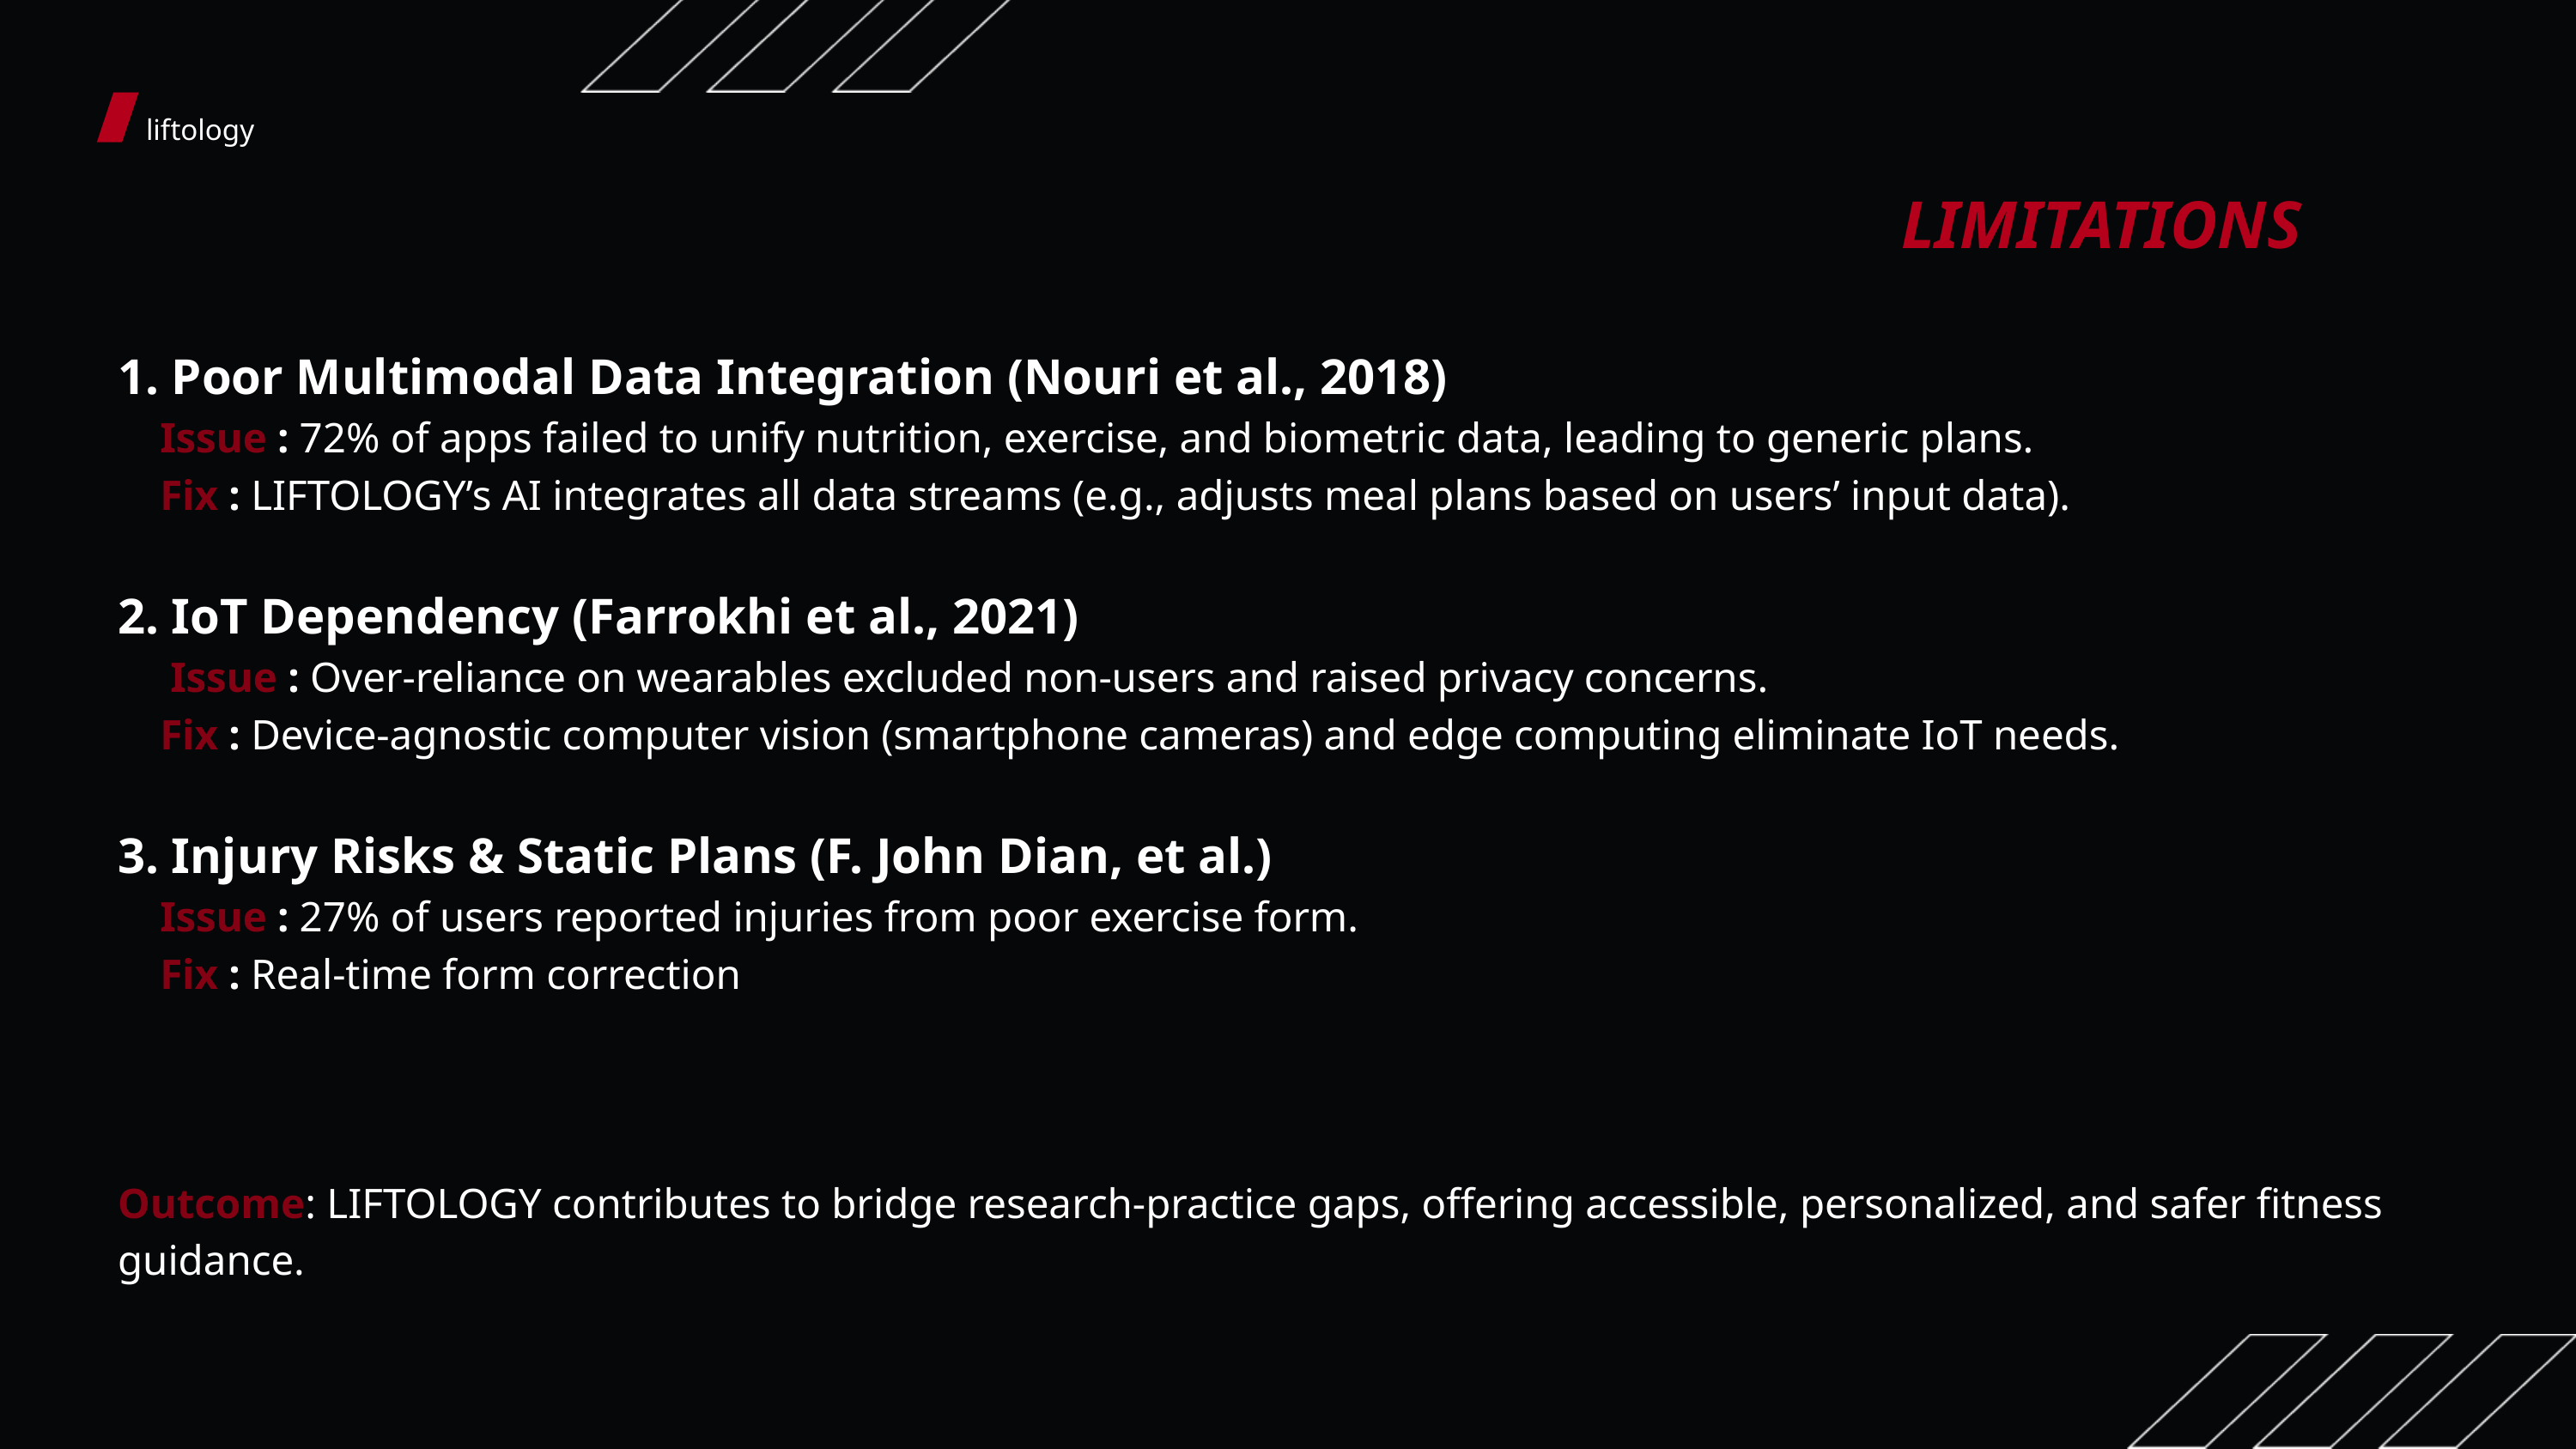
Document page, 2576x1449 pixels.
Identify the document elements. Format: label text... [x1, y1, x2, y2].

text_box [580, 0, 1035, 93]
text_box [2126, 1334, 2576, 1449]
text_box LIMITATIONS [1684, 170, 2519, 262]
text_box liftology [146, 106, 442, 147]
text_box 1. Poor Multimodal Data Integration (Nouri et al., 2018) Issue : 72% of apps failed to unify nutrition, exercise, and biometric data, leading to generic plans. Fix : LIFTOLOGY’s AI integrates all data streams (e.g., adjusts meal plans based on users’ input data). 2. IoT Dependency (Farrokhi et al., 2021) Issue : Over-reliance on wearables excluded non-users and raised privacy concerns. Fix : Device-agnostic computer vision (smartphone cameras) and edge computing eliminate IoT needs. 3. Injury Risks & Static Plans (F. John Dian, et al.) Issue : 27% of users reported injuries from poor exercise form. Fix : Real-time form correction Outcome: LIFTOLOGY contributes to bridge research-practice gaps, offering accessible, personalized, and safer fitness guidance. [118, 336, 2421, 1284]
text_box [96, 92, 139, 142]
